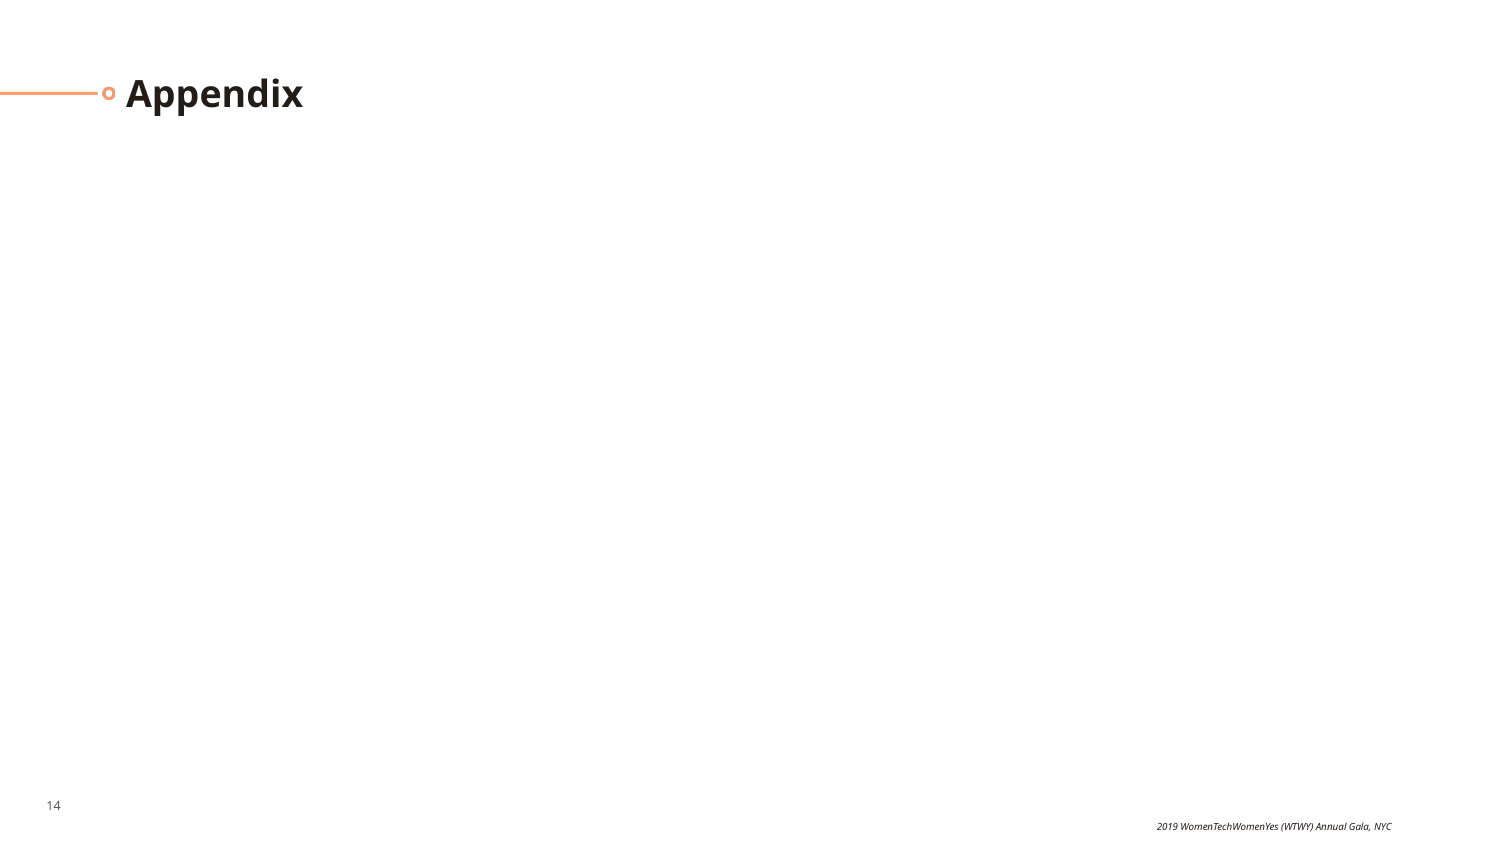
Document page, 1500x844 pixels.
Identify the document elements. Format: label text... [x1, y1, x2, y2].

title Appendix [111, 7, 1477, 178]
picture [0, 72, 111, 116]
text_box 2019 WomenTechWomenYes (WTWY) Annual Gala, NYC [1141, 812, 1477, 844]
